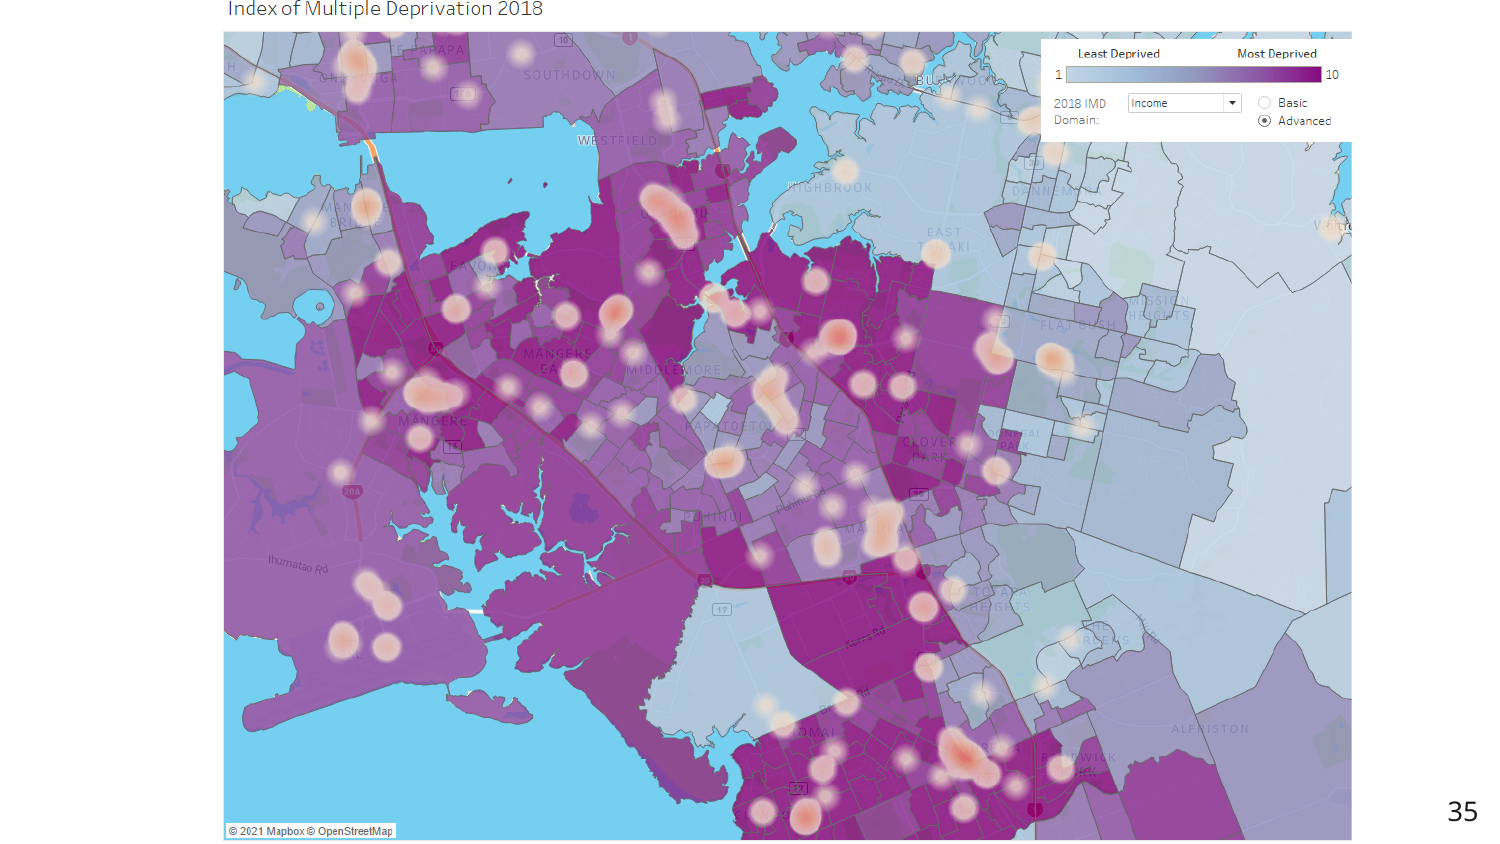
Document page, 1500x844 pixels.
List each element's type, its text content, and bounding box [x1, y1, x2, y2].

slide_number 35 [1403, 779, 1494, 844]
picture [221, 0, 1352, 844]
